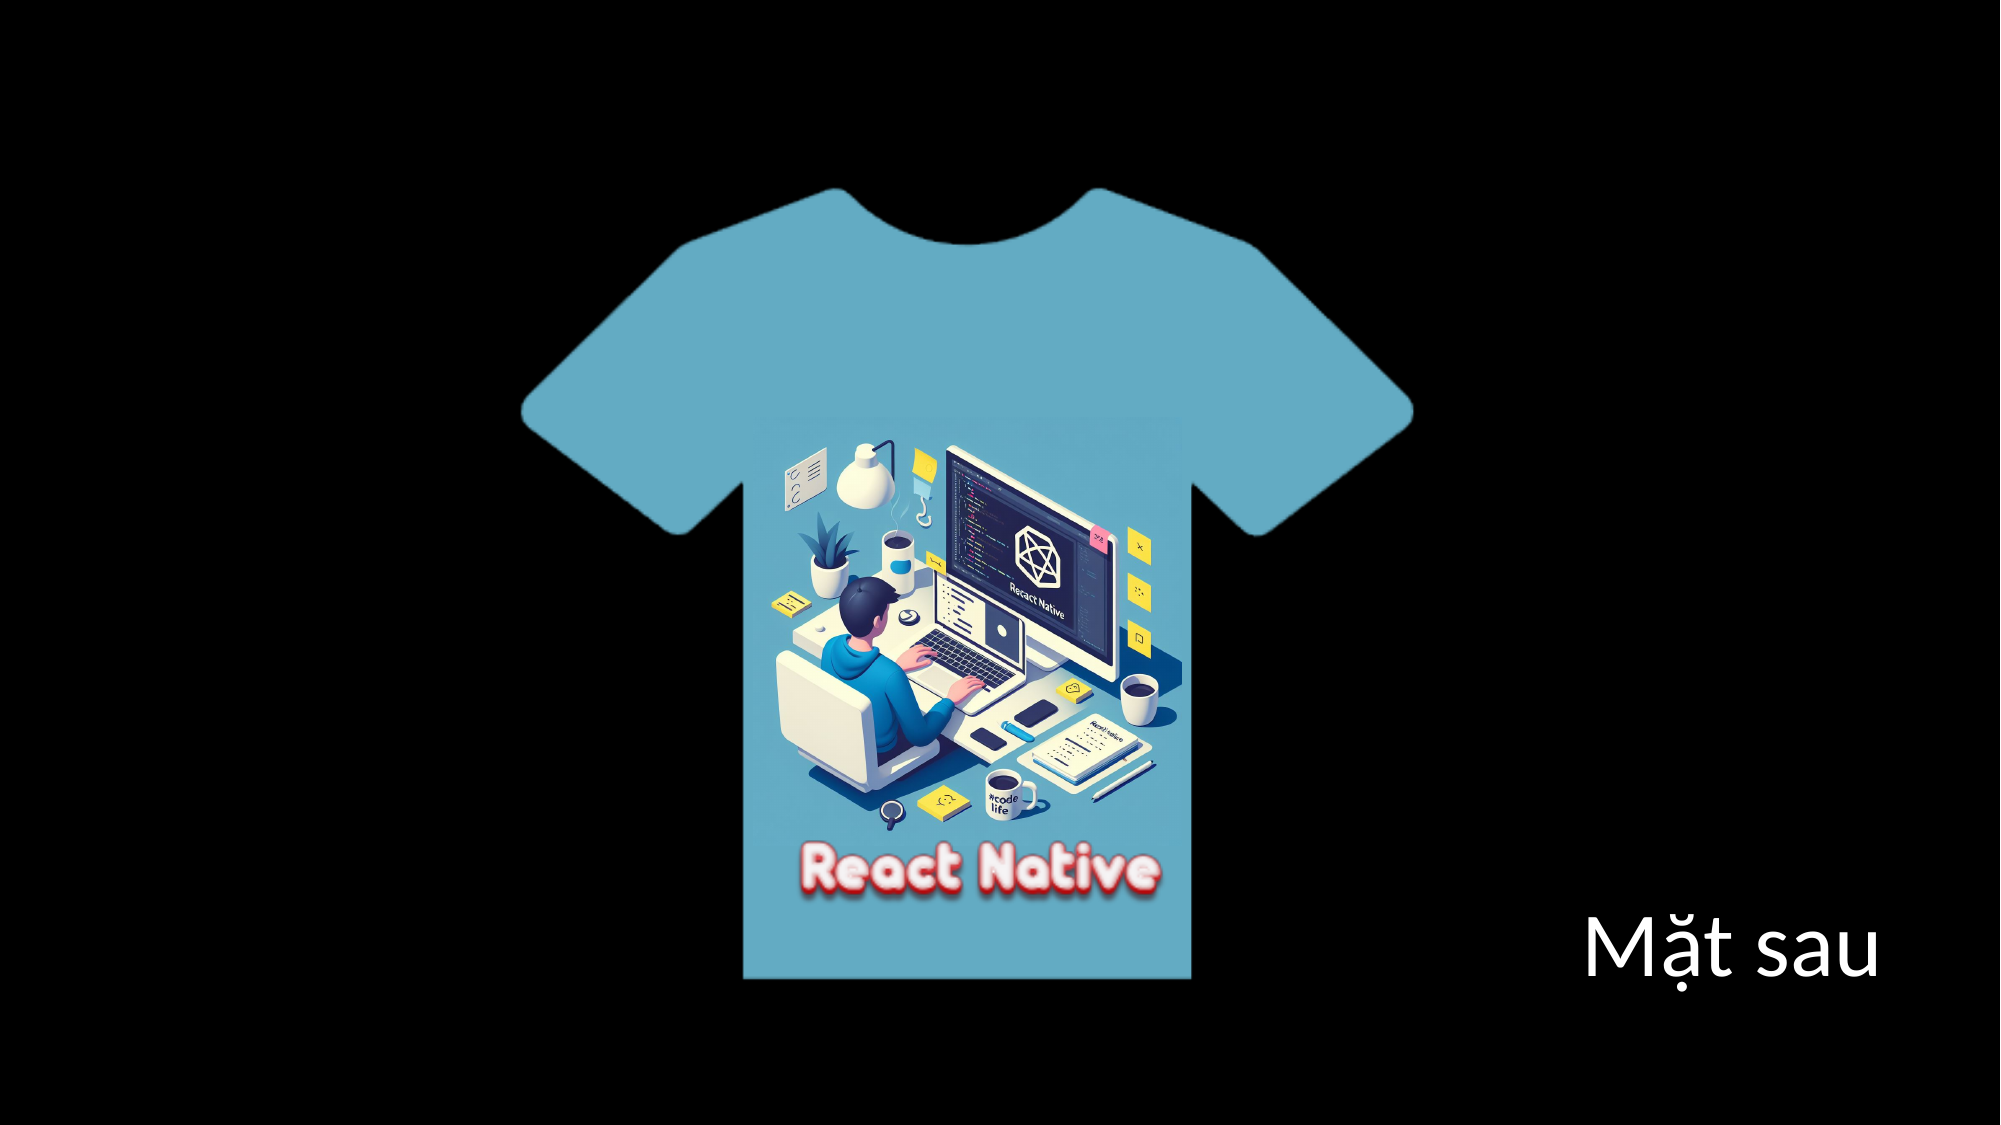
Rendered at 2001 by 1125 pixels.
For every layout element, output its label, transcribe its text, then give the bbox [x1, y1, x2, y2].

picture [478, 94, 1458, 1075]
text_box Mặt sau [1546, 877, 1899, 1003]
